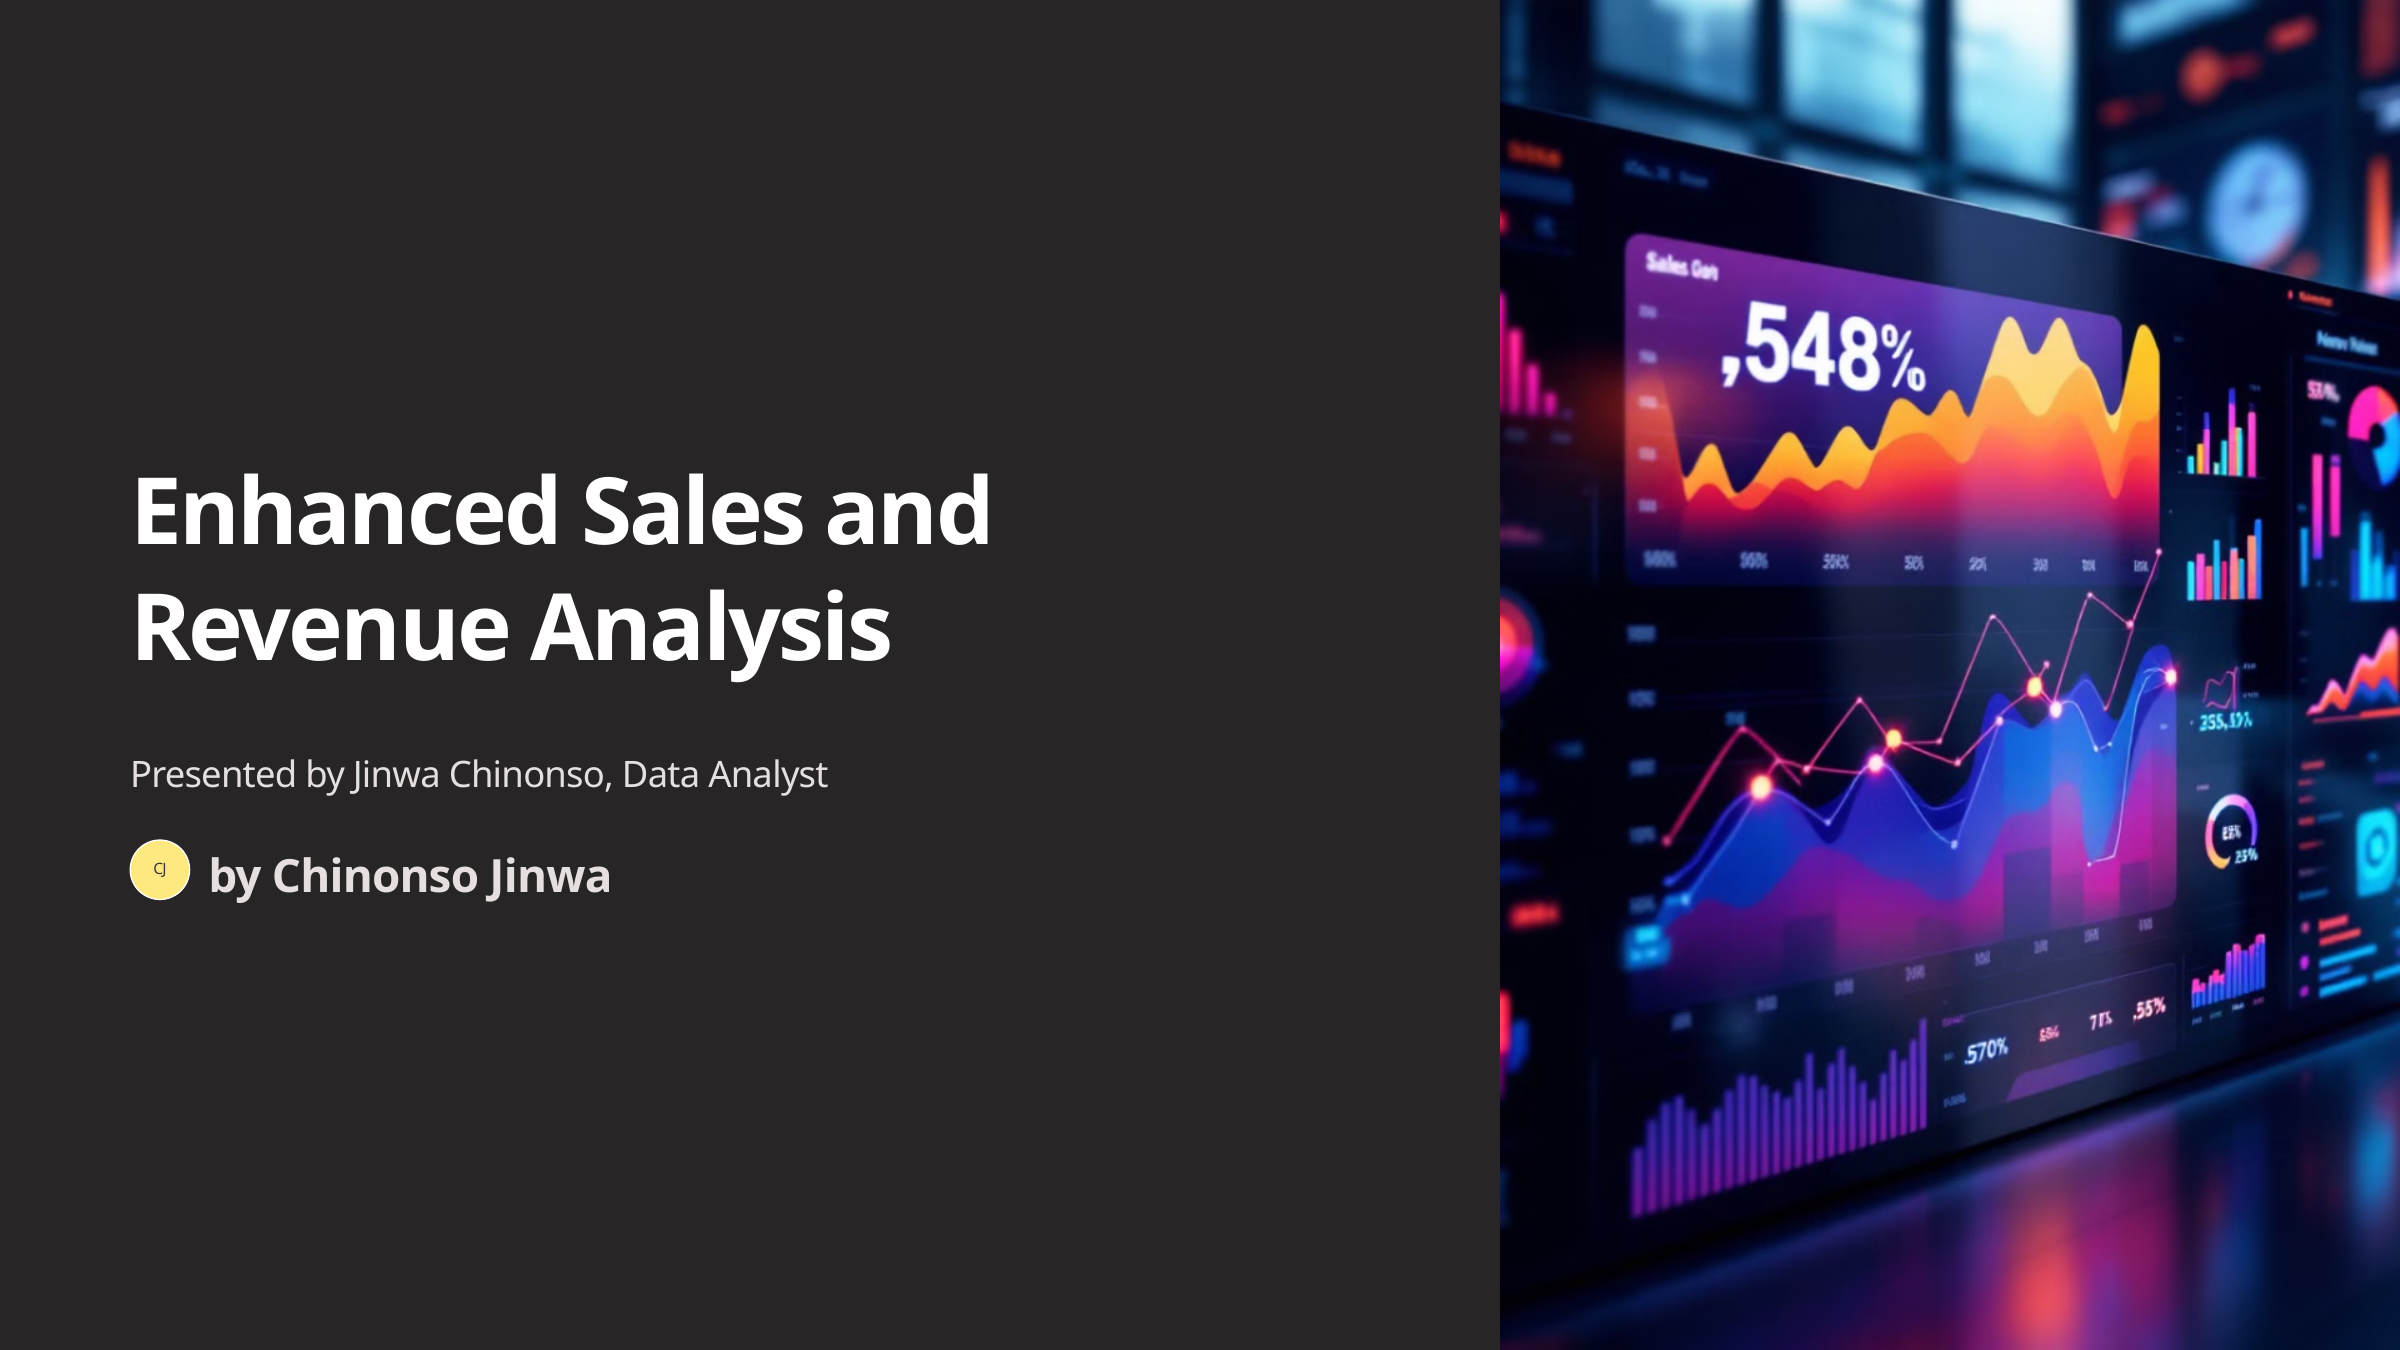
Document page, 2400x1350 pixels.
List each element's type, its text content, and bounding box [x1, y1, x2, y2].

picture [1499, 0, 2400, 1350]
text_box [130, 840, 190, 900]
text_box Enhanced Sales and Revenue Analysis [130, 447, 1370, 681]
text_box by Chinonso Jinwa [208, 837, 626, 903]
text_box CJ [150, 861, 170, 878]
text_box Presented by Jinwa Chinonso, Data Analyst [130, 735, 1370, 796]
